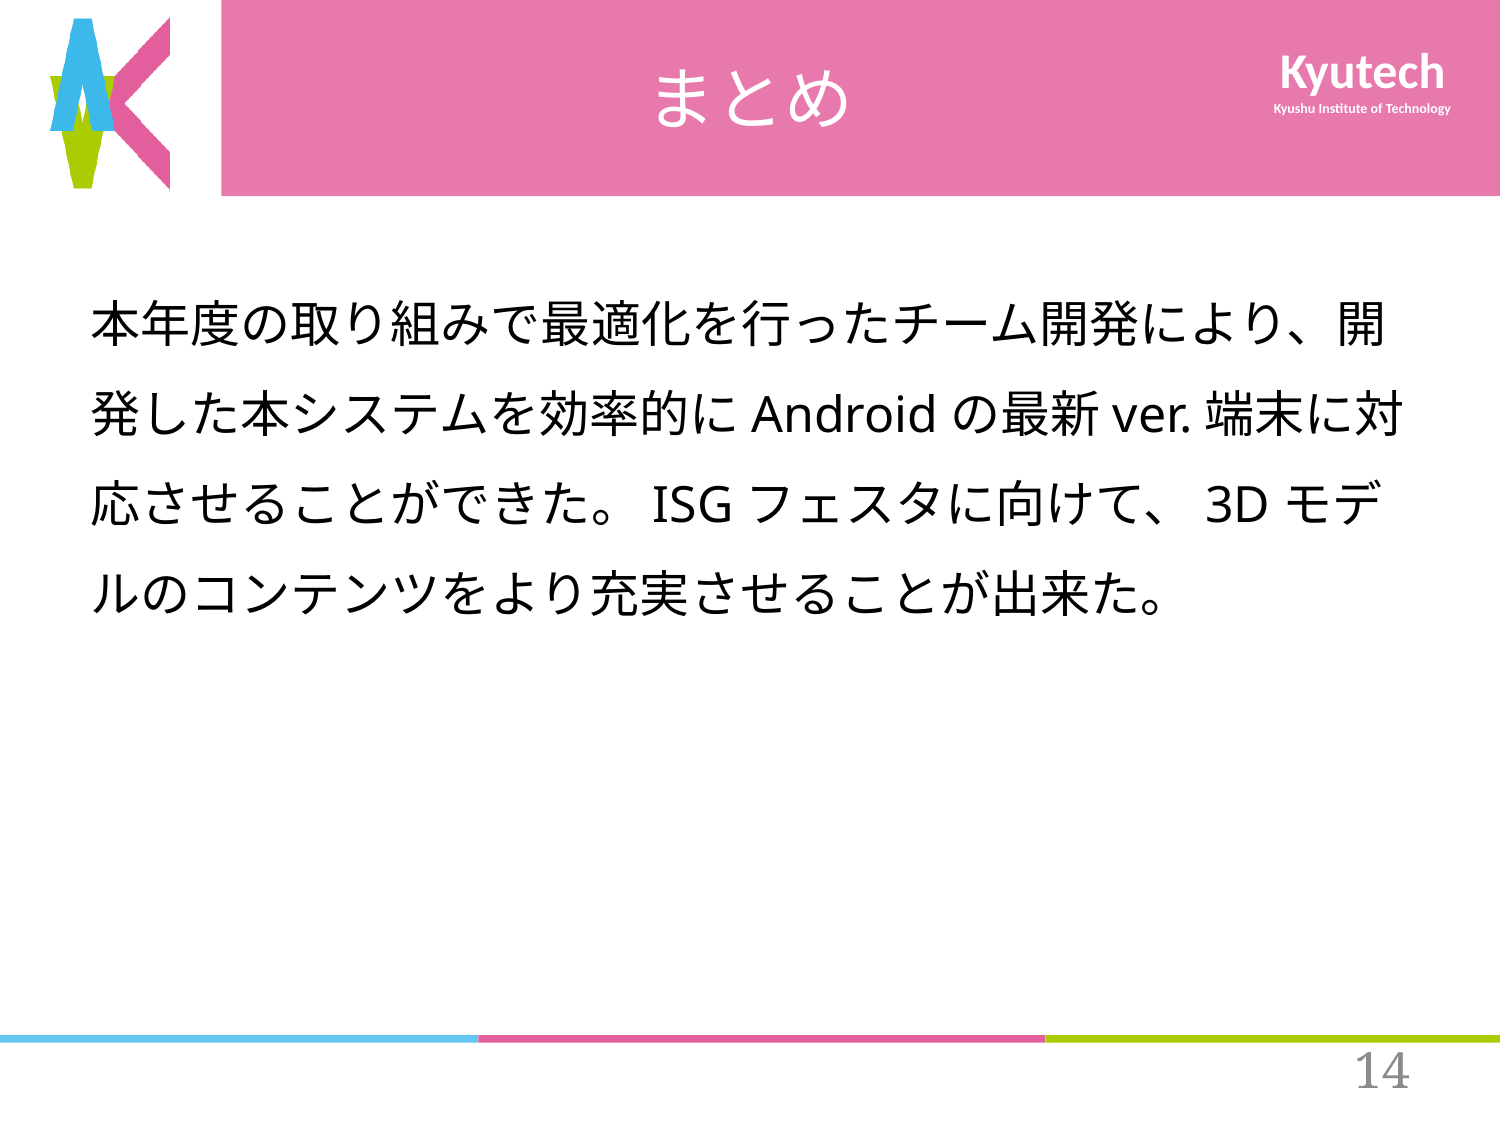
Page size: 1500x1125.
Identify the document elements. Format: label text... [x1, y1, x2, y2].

slide_number 13 [1074, 1042, 1425, 1103]
title まとめ [221, 3, 1279, 192]
picture [50, 17, 170, 191]
list 本年度の取り組みで最適化を行ったチーム開発により、開発した本システムを効率的にAndroidの最新ver.端末に対応させることができた。ISGフェスタに向けて、3Dモデルのコンテンツをより充実させることが出来た。 [75, 444, 1426, 897]
